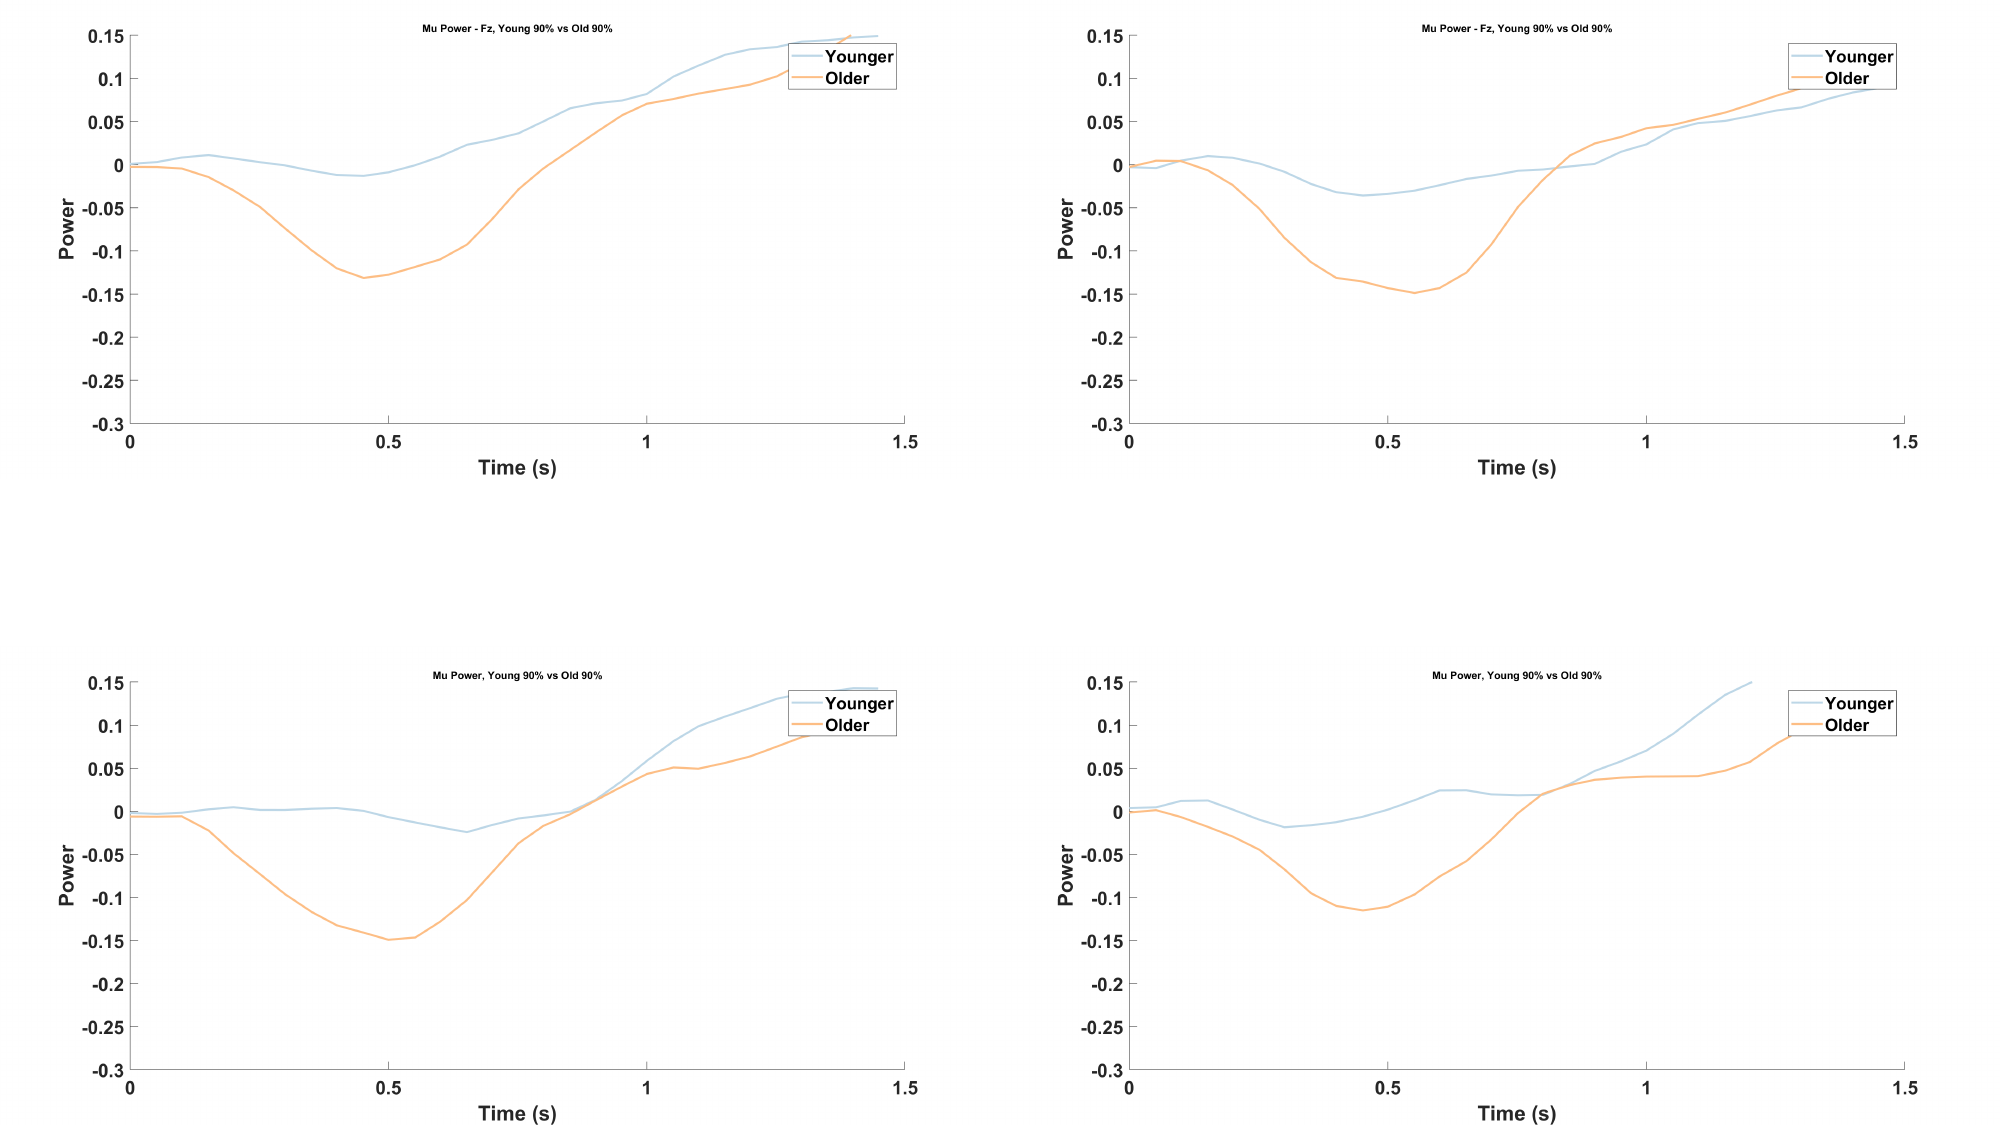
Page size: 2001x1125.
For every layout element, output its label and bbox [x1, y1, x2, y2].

picture [0, 0, 2000, 479]
picture [0, 646, 2000, 1125]
